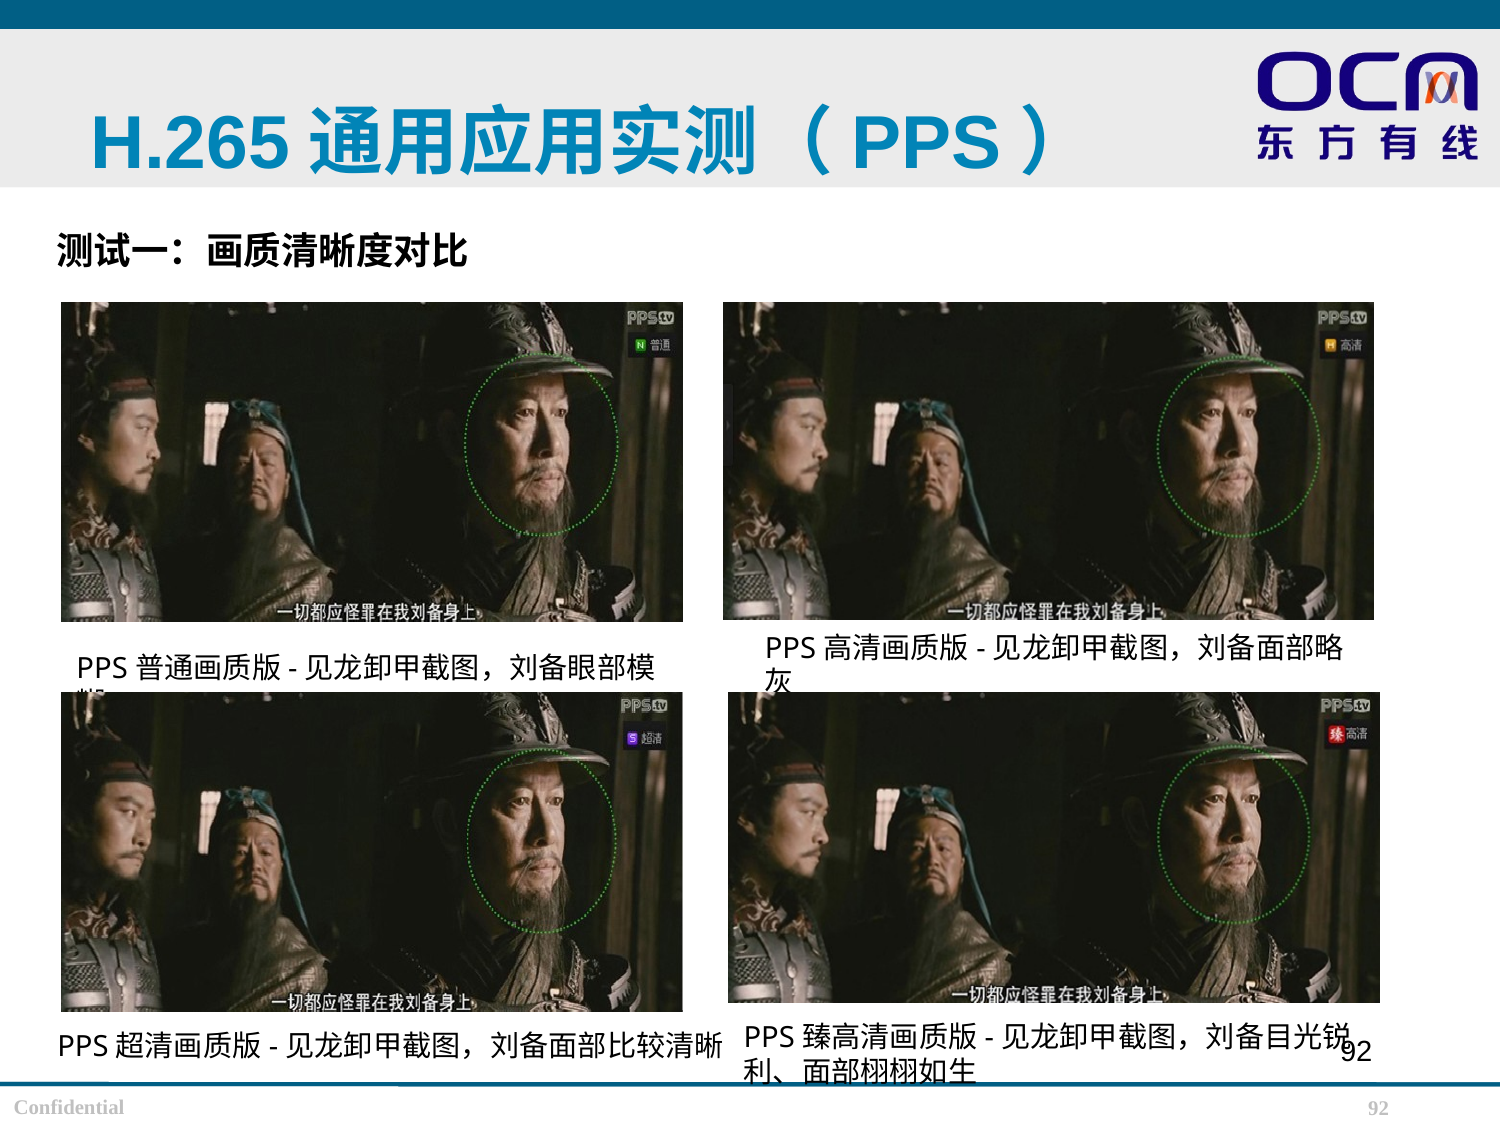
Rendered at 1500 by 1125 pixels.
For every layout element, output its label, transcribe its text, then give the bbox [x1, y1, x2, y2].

picture [1234, 30, 1500, 188]
picture [728, 692, 1380, 1003]
text_box PPS普通画质版-见龙卸甲截图，刘备眼部模糊 [61, 641, 683, 691]
text_box 测试一：画质清晰度对比 [41, 219, 1223, 280]
text_box PPS超清画质版-见龙卸甲截图，刘备面部比较清晰 [0, 1011, 728, 1072]
picture [723, 302, 1374, 620]
picture [60, 692, 683, 1012]
text_box PPS臻高清画质版-见龙卸甲截图，刘备目光锐利、面部栩栩如生 [728, 1011, 1383, 1096]
slide_number 92 [1074, 1024, 1388, 1101]
text_box PPS高清画质版-见龙卸甲截图，刘备面部略灰 [750, 624, 1377, 690]
picture [60, 302, 683, 622]
title H.265通用应用实测（PPS） [74, 44, 1426, 233]
